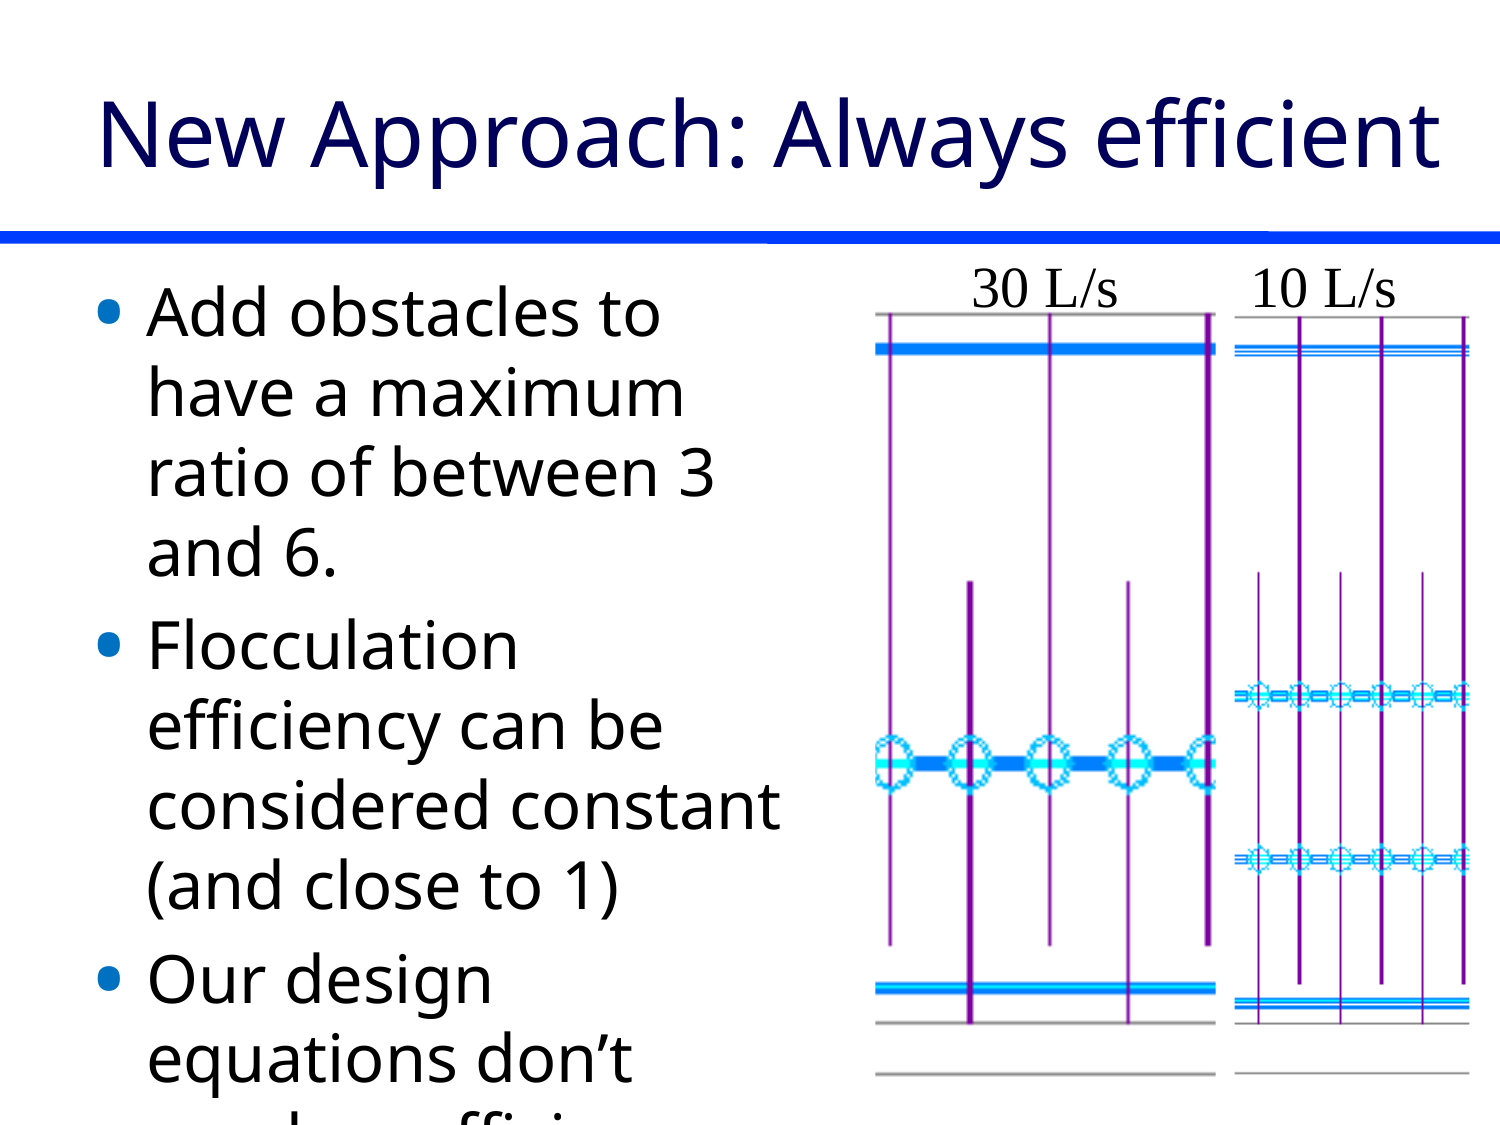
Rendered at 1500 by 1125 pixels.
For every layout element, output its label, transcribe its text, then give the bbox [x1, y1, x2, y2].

picture [1234, 299, 1470, 1078]
text_box 30 L/s [956, 241, 1135, 298]
title New Approach: Always efficient [75, 37, 1463, 225]
text_box 10 L/s [1235, 241, 1413, 298]
picture [875, 299, 1216, 1078]
